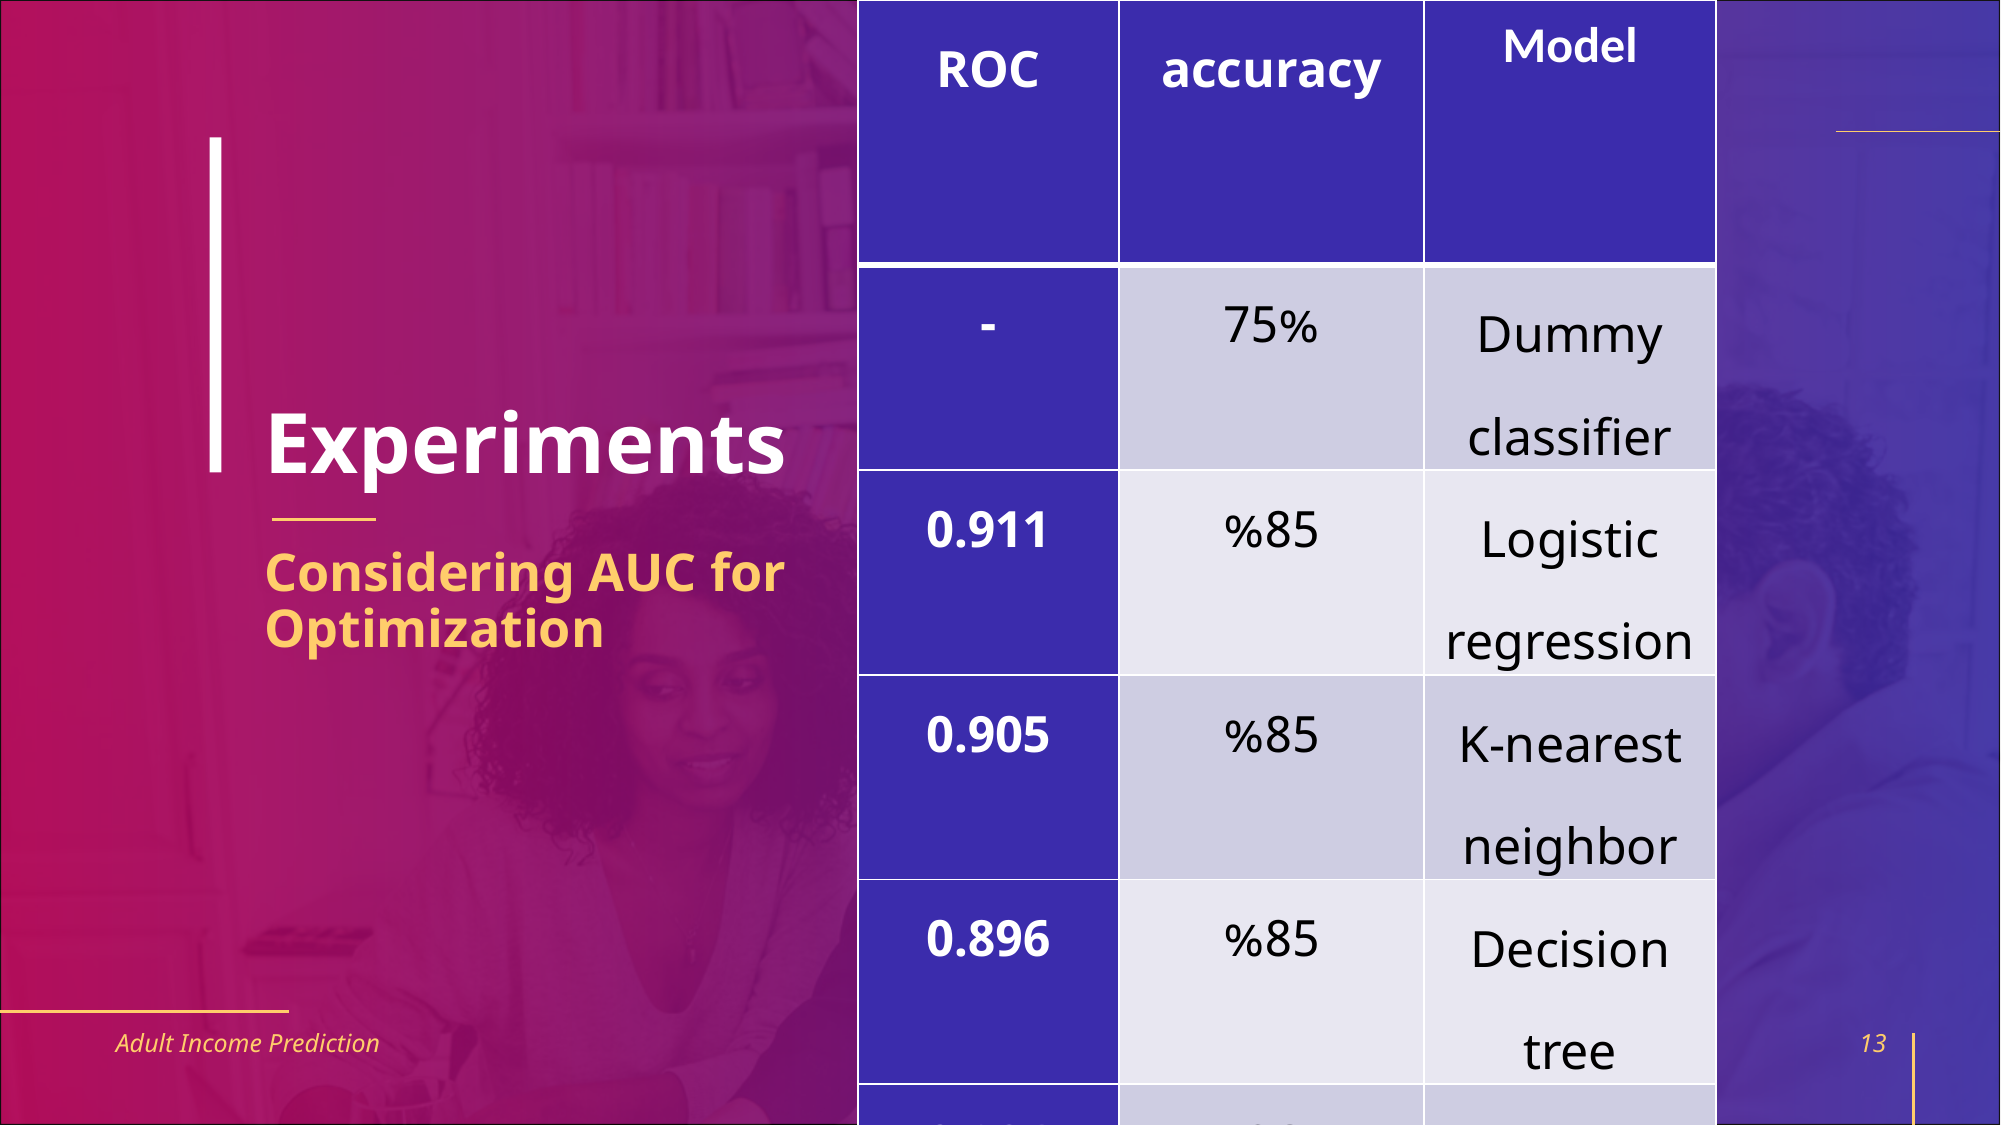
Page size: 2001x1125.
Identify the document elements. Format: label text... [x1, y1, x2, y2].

title Experiments [249, 106, 822, 500]
list Considering AUC for Optimization [249, 538, 822, 939]
picture [858, 0, 1717, 1125]
slide_number 13 [1717, 1015, 1902, 1075]
footer Adult Income Prediction [100, 1015, 636, 1075]
